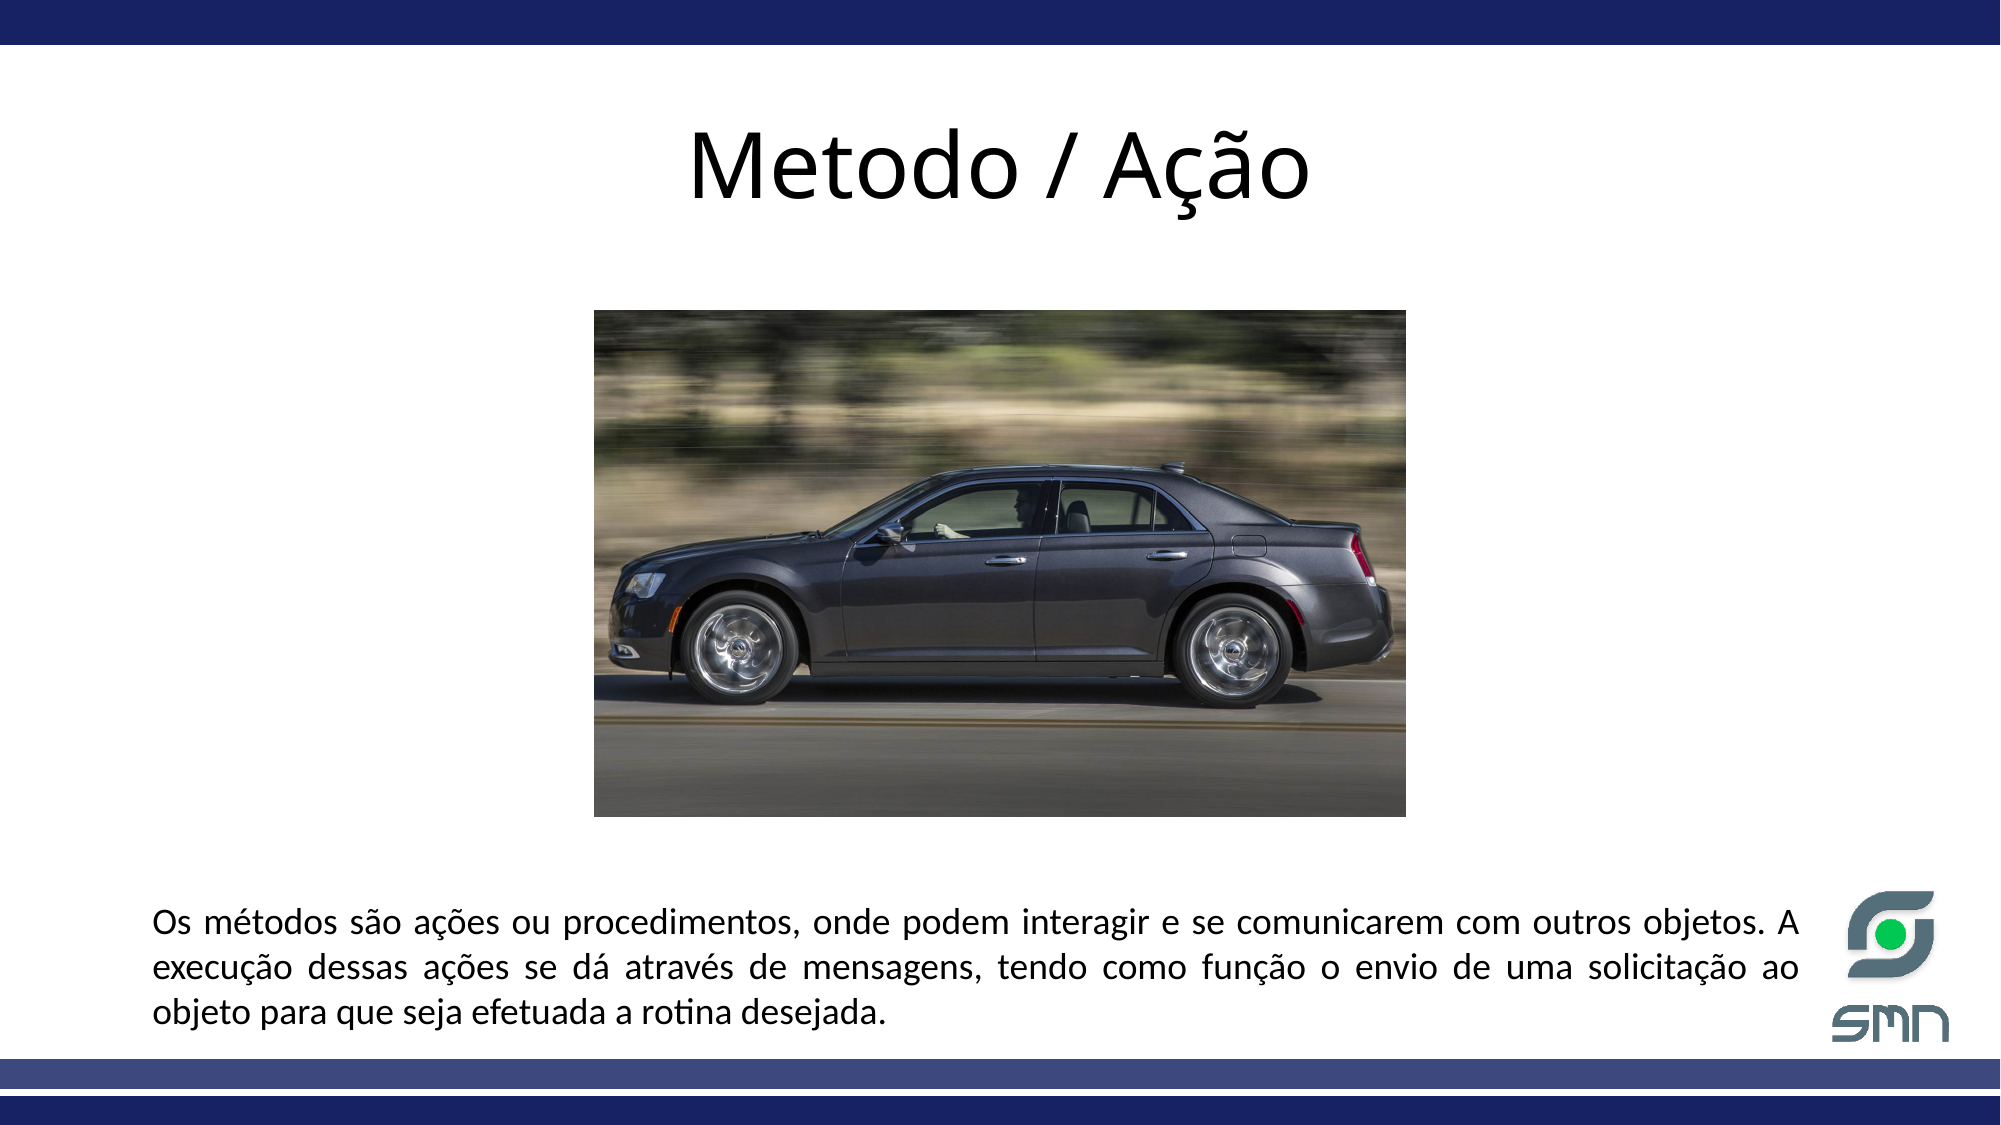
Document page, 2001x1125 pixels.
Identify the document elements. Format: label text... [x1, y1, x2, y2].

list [593, 310, 1406, 818]
picture [1817, 860, 1964, 1057]
title Metodo / Ação [137, 59, 1863, 278]
text_box Os métodos são ações ou procedimentos, onde podem interagir e se comunicarem com outros objetos. A execução dessas ações se dá através de mensagens, tendo como função o envio de uma solicitação ao objeto para que seja efetuada a rotina desejada. [137, 889, 1817, 1040]
